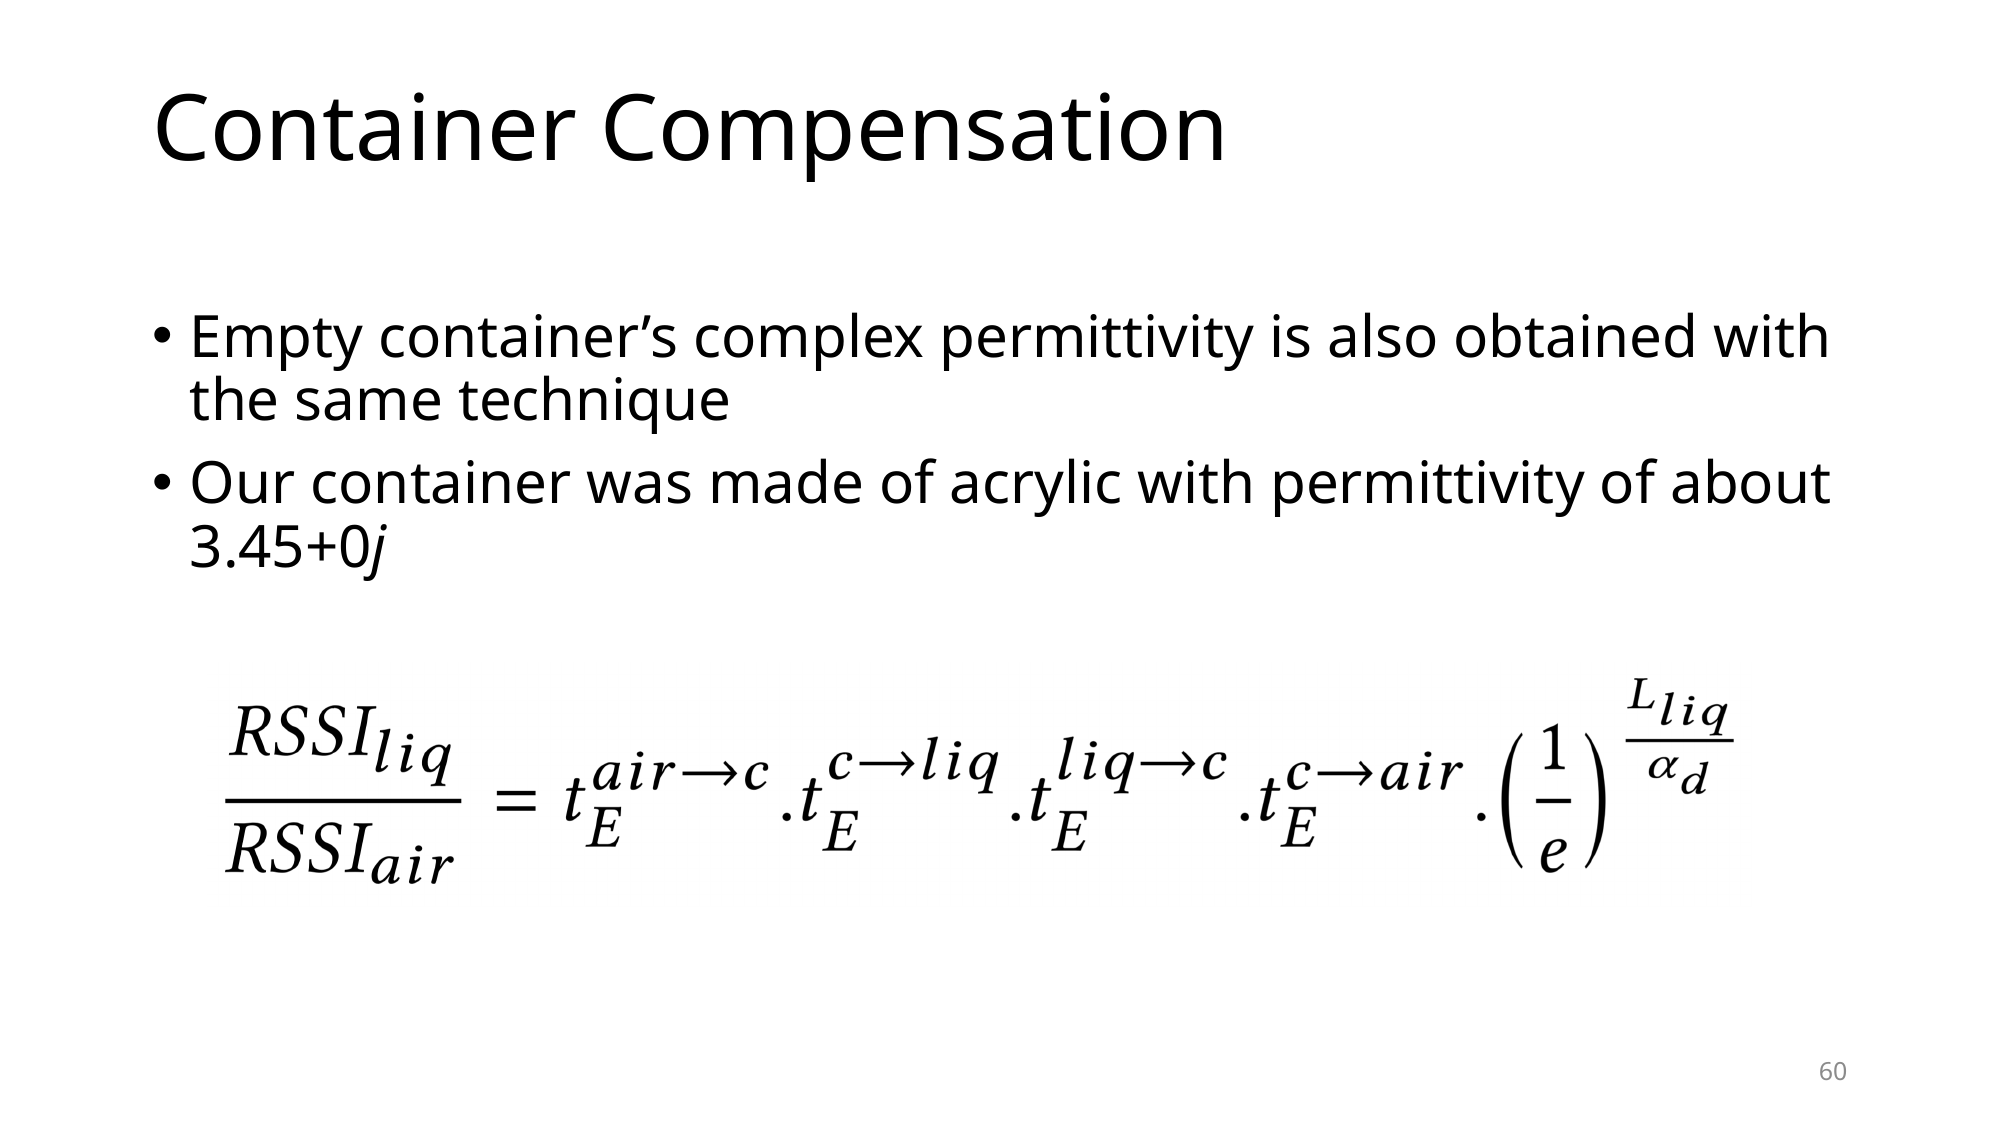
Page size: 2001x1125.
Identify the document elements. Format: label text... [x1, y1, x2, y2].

picture [207, 662, 1752, 907]
slide_number 60 [1412, 1042, 1863, 1103]
list Empty container’s complex permittivity is also obtained with the same technique Our container was made of acrylic with permittivity of about 3.45+0j [137, 299, 1863, 1014]
title Container Compensation [137, 22, 1863, 240]
